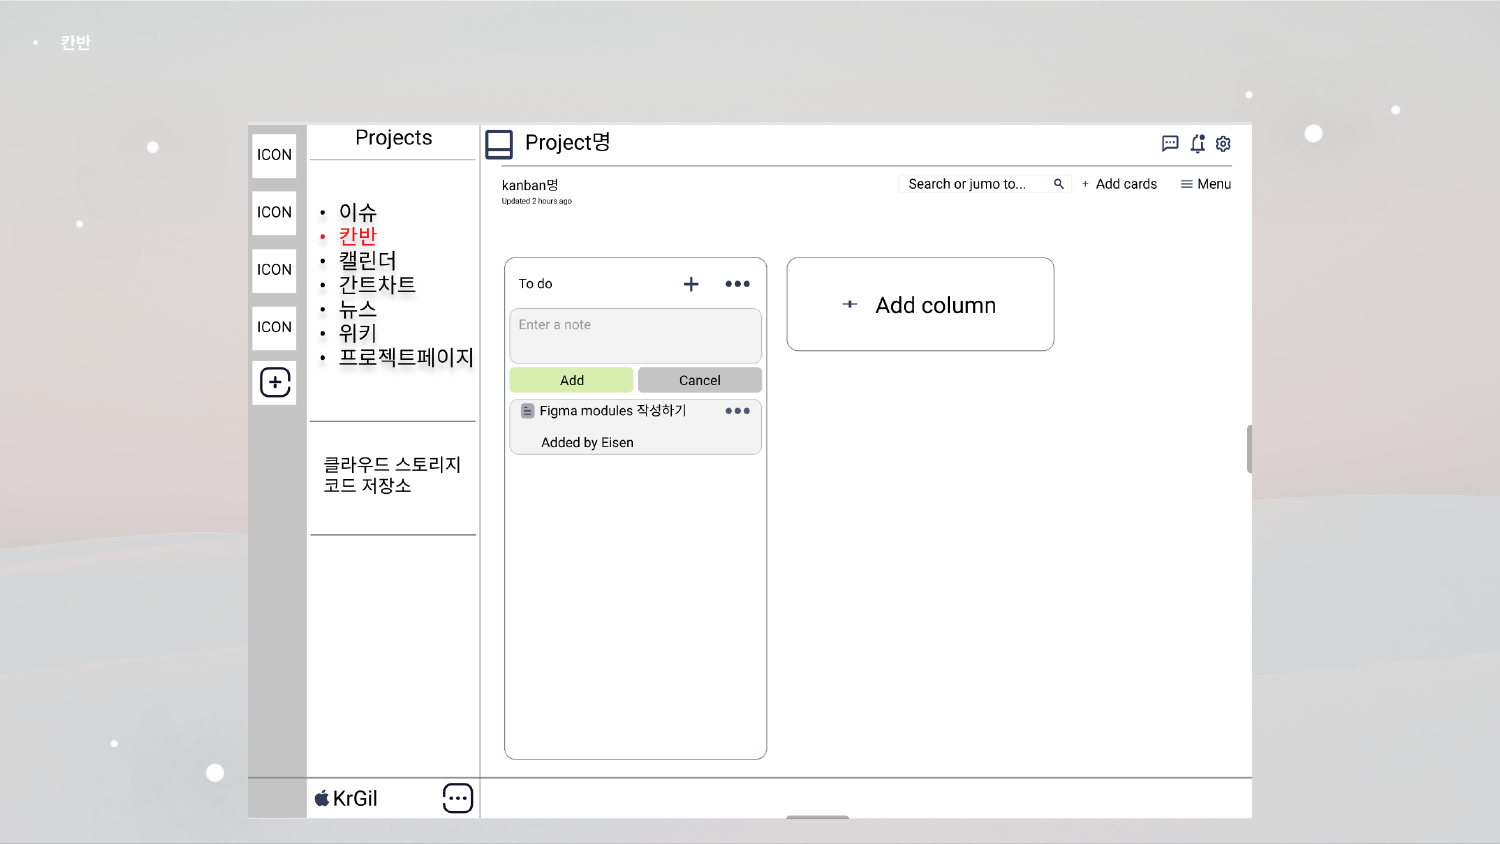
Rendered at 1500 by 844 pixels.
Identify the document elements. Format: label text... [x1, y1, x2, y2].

text_box [1391, 106, 1400, 114]
text_box [1246, 91, 1252, 98]
list 칸반 [17, 20, 207, 61]
text_box [147, 141, 159, 153]
text_box [111, 740, 118, 747]
text_box [206, 764, 224, 782]
text_box [1305, 124, 1323, 142]
text_box [76, 220, 83, 227]
picture [248, 122, 1252, 819]
